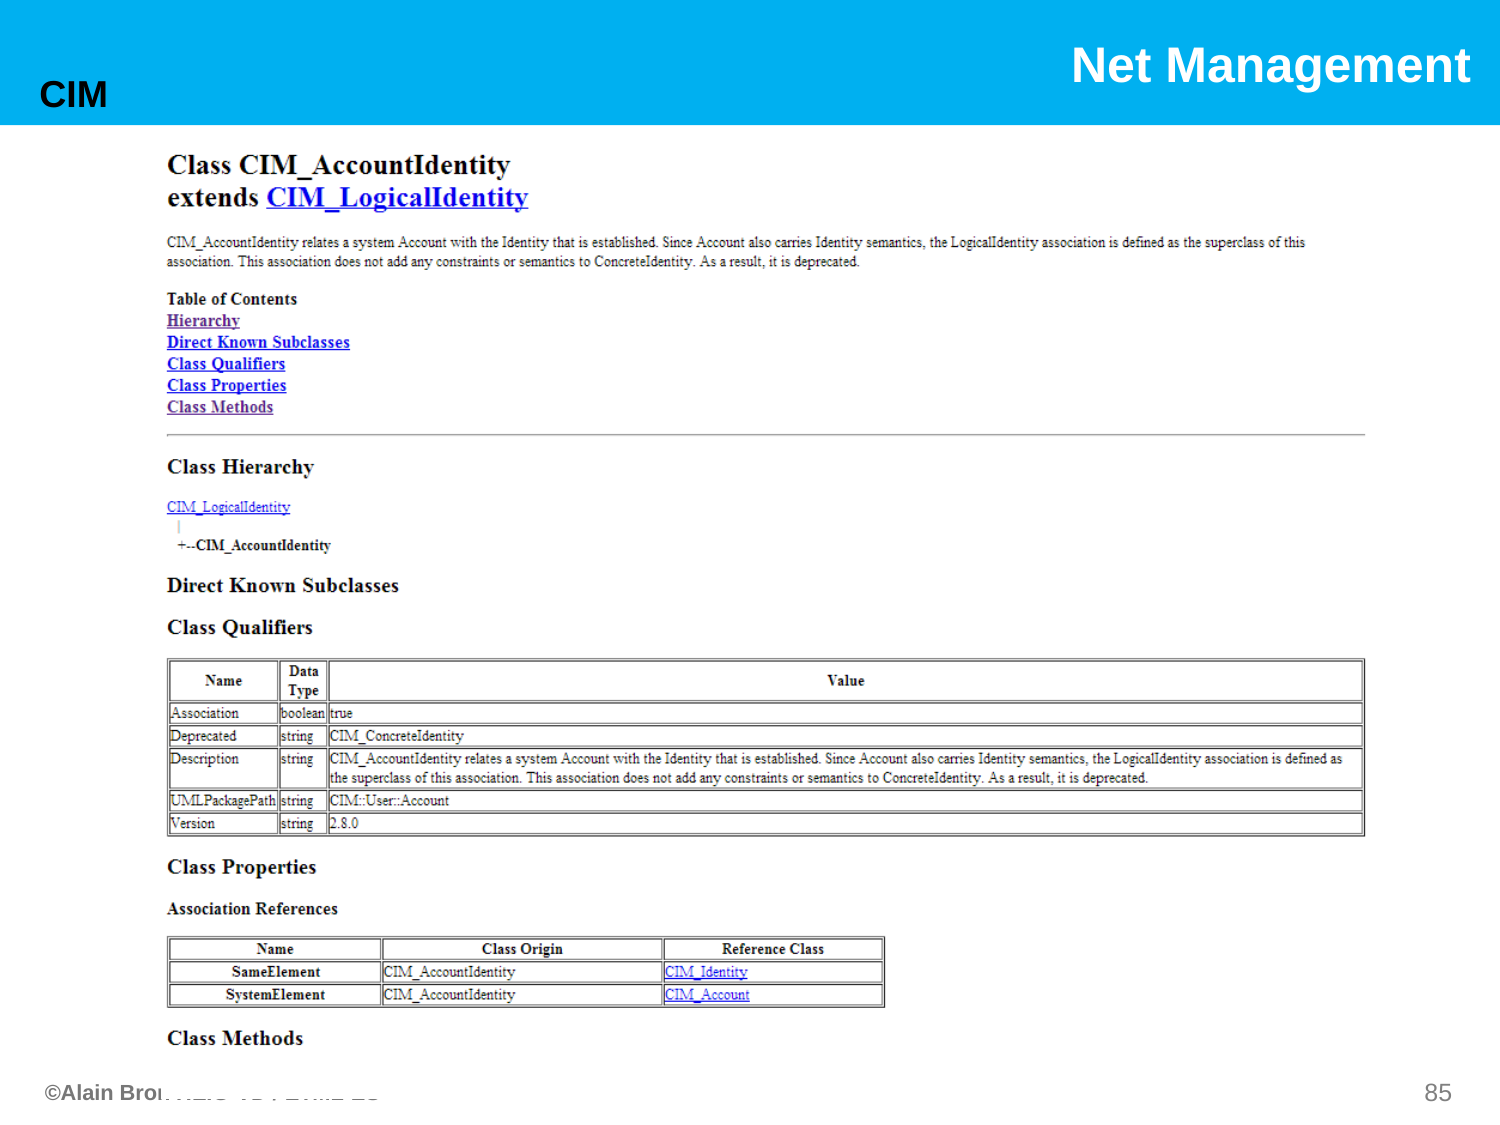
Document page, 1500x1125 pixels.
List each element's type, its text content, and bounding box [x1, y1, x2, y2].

picture [161, 143, 1370, 1099]
text_box CIM [24, 62, 1299, 123]
